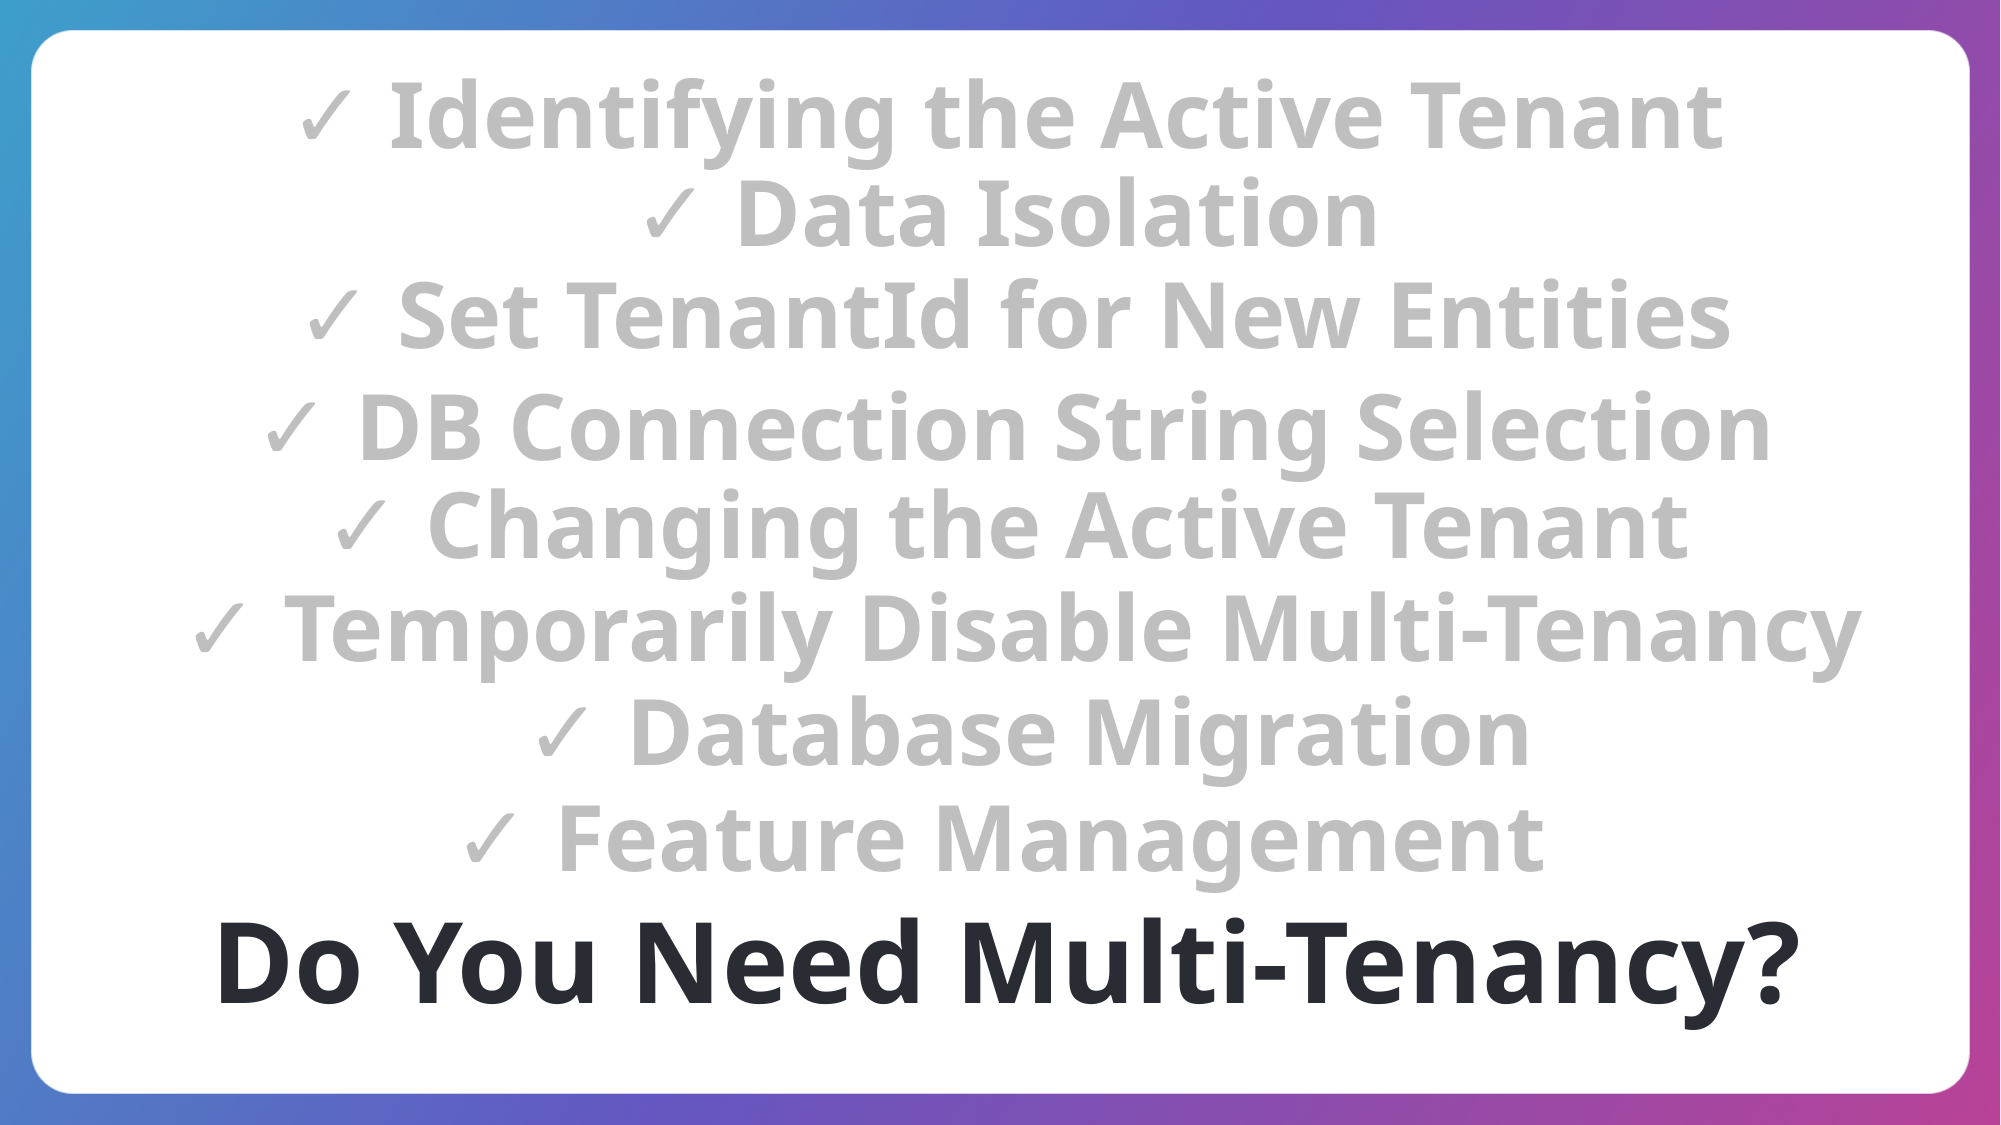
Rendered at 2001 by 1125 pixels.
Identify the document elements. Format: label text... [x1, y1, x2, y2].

text_box ✓ Identifying the Active Tenant [66, 44, 1950, 193]
text_box ✓ Data Isolation [66, 193, 1950, 291]
text_box ✓ Changing the Active Tenant [66, 455, 1950, 603]
text_box ✓ Temporarily Disable Multi-Tenancy [73, 557, 1974, 706]
text_box ✓ Feature Management [50, 767, 1950, 916]
text_box ✓ Database Migration [80, 662, 1981, 810]
picture [0, 0, 2001, 1125]
text_box ✓ DB Connection String Selection [73, 393, 1957, 505]
text_box ✓ Set TenantId for New Entities [73, 244, 1957, 393]
title Do You Need Multi-Tenancy? [57, 893, 1958, 1042]
